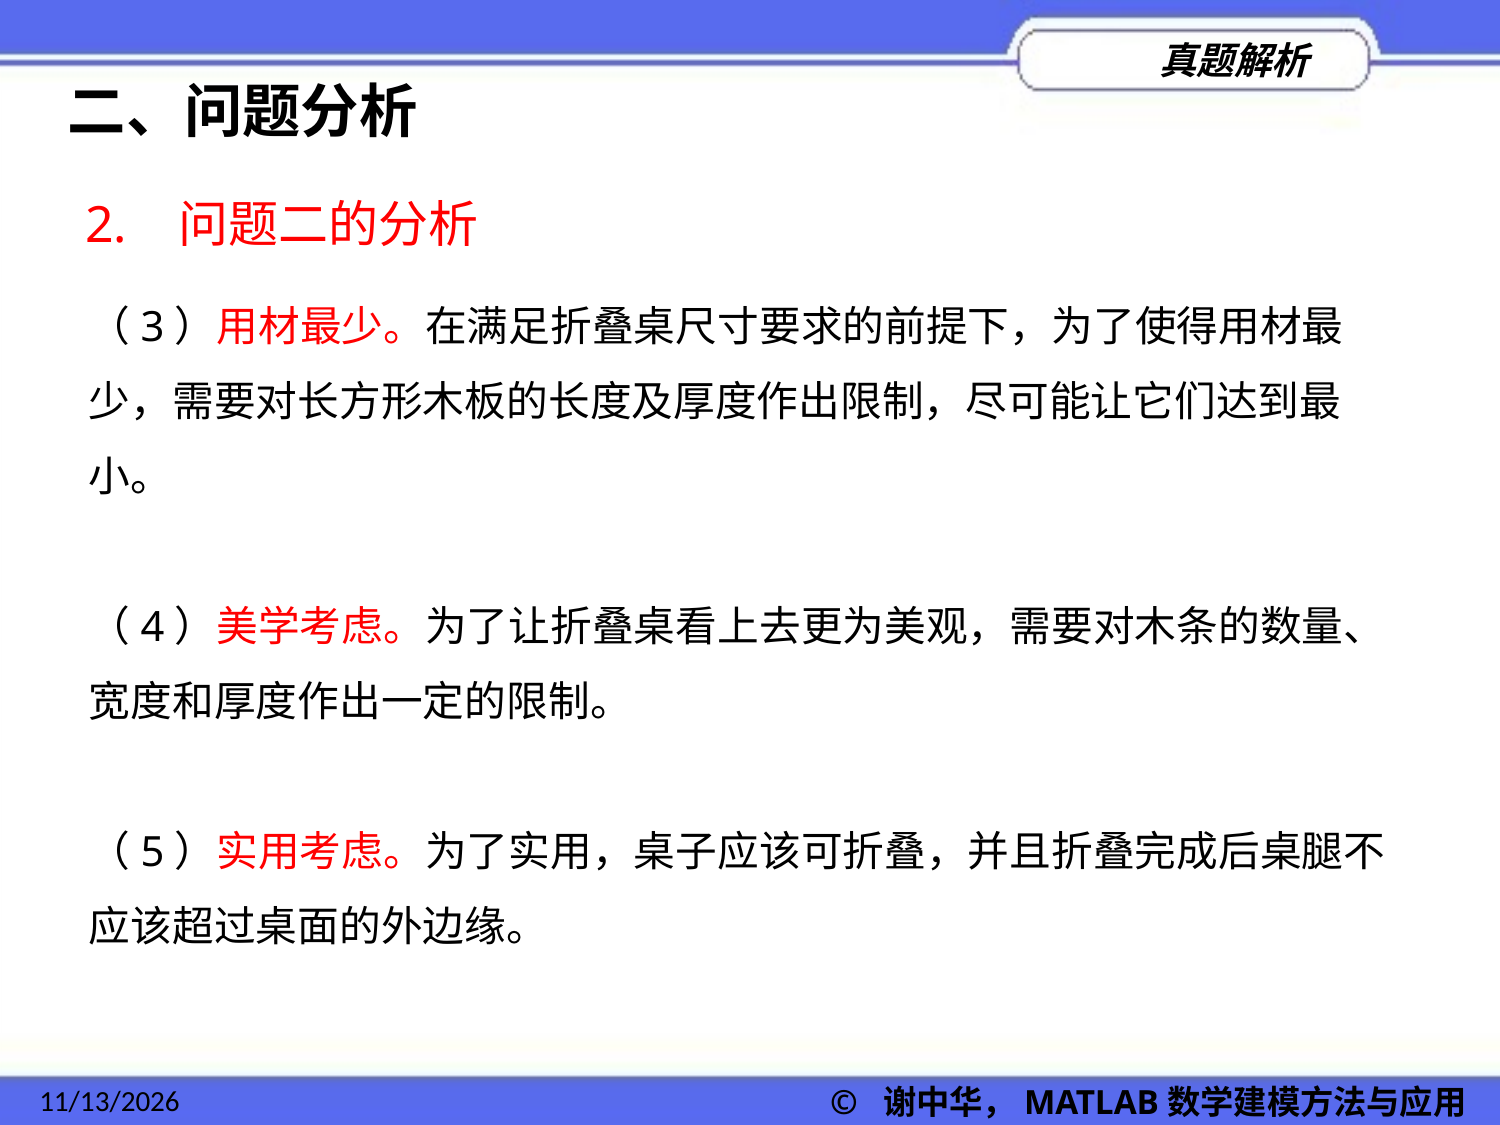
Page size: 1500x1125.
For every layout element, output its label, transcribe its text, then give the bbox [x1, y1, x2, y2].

text_box 二、问题分析 [53, 66, 951, 152]
text_box 2. 问题二的分析 [70, 160, 1388, 260]
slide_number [24, 1077, 349, 1123]
text_box （3）用材最少。在满足折叠桌尺寸要求的前提下，为了使得用材最少，需要对长方形木板的长度及厚度作出限制，尽可能让它们达到最小。 （4）美学考虑。为了让折叠桌看上去更为美观，需要对木条的数量、宽度和厚度作出一定的限制。 （5）实用考虑。为了实用，桌子应该可折叠，并且折叠完成后桌腿不应该超过桌面的外边缘。 [74, 267, 1412, 957]
picture [0, 0, 1500, 1125]
footer © 谢中华，MATLAB数学建模方法与应用 [809, 1079, 1488, 1123]
